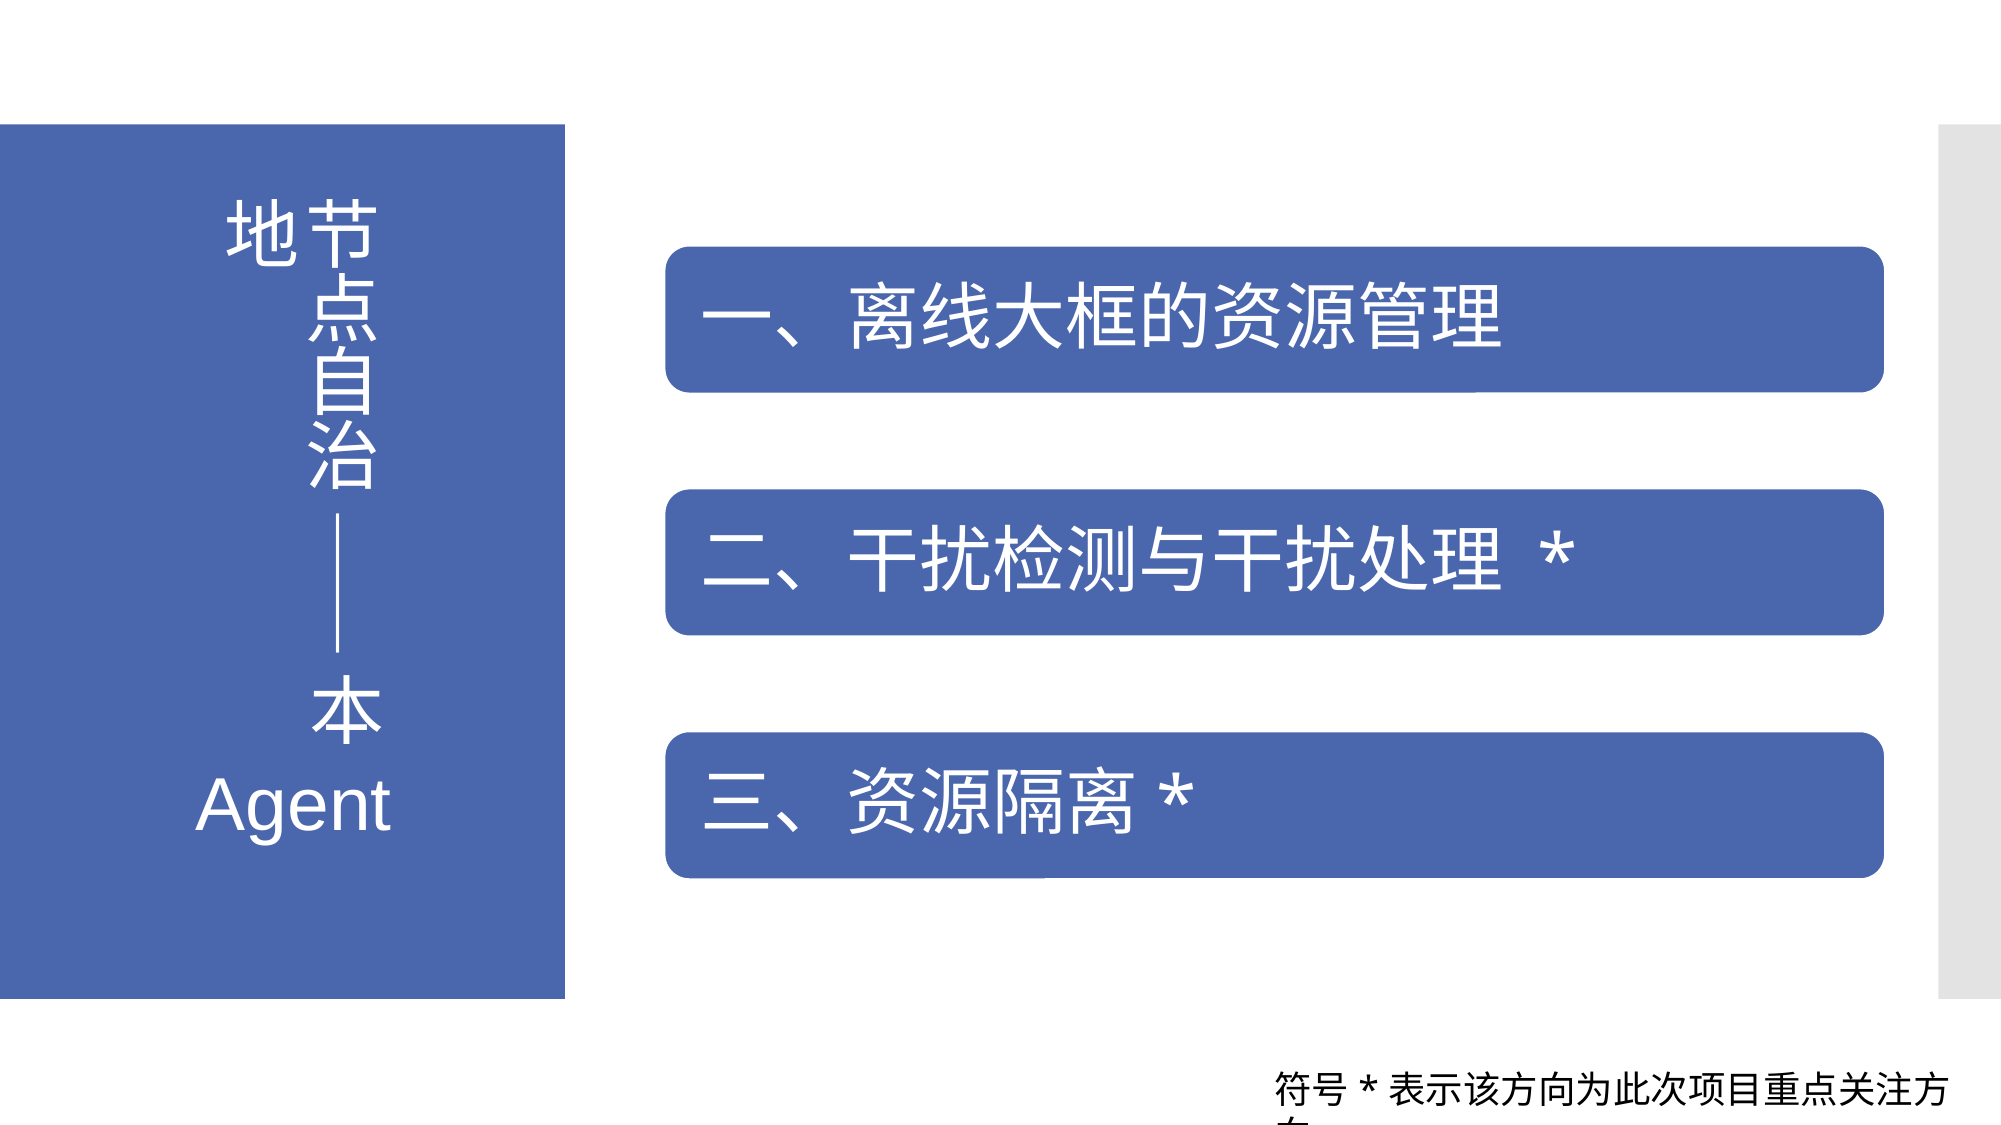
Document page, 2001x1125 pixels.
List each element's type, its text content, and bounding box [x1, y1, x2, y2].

title 节点自治 —— 本地 [62, 162, 525, 748]
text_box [664, 237, 1886, 888]
text_box 符号*表示该方向为此次项目重点关注方向 [1259, 1058, 2000, 1125]
text_box Agent [58, 748, 529, 853]
